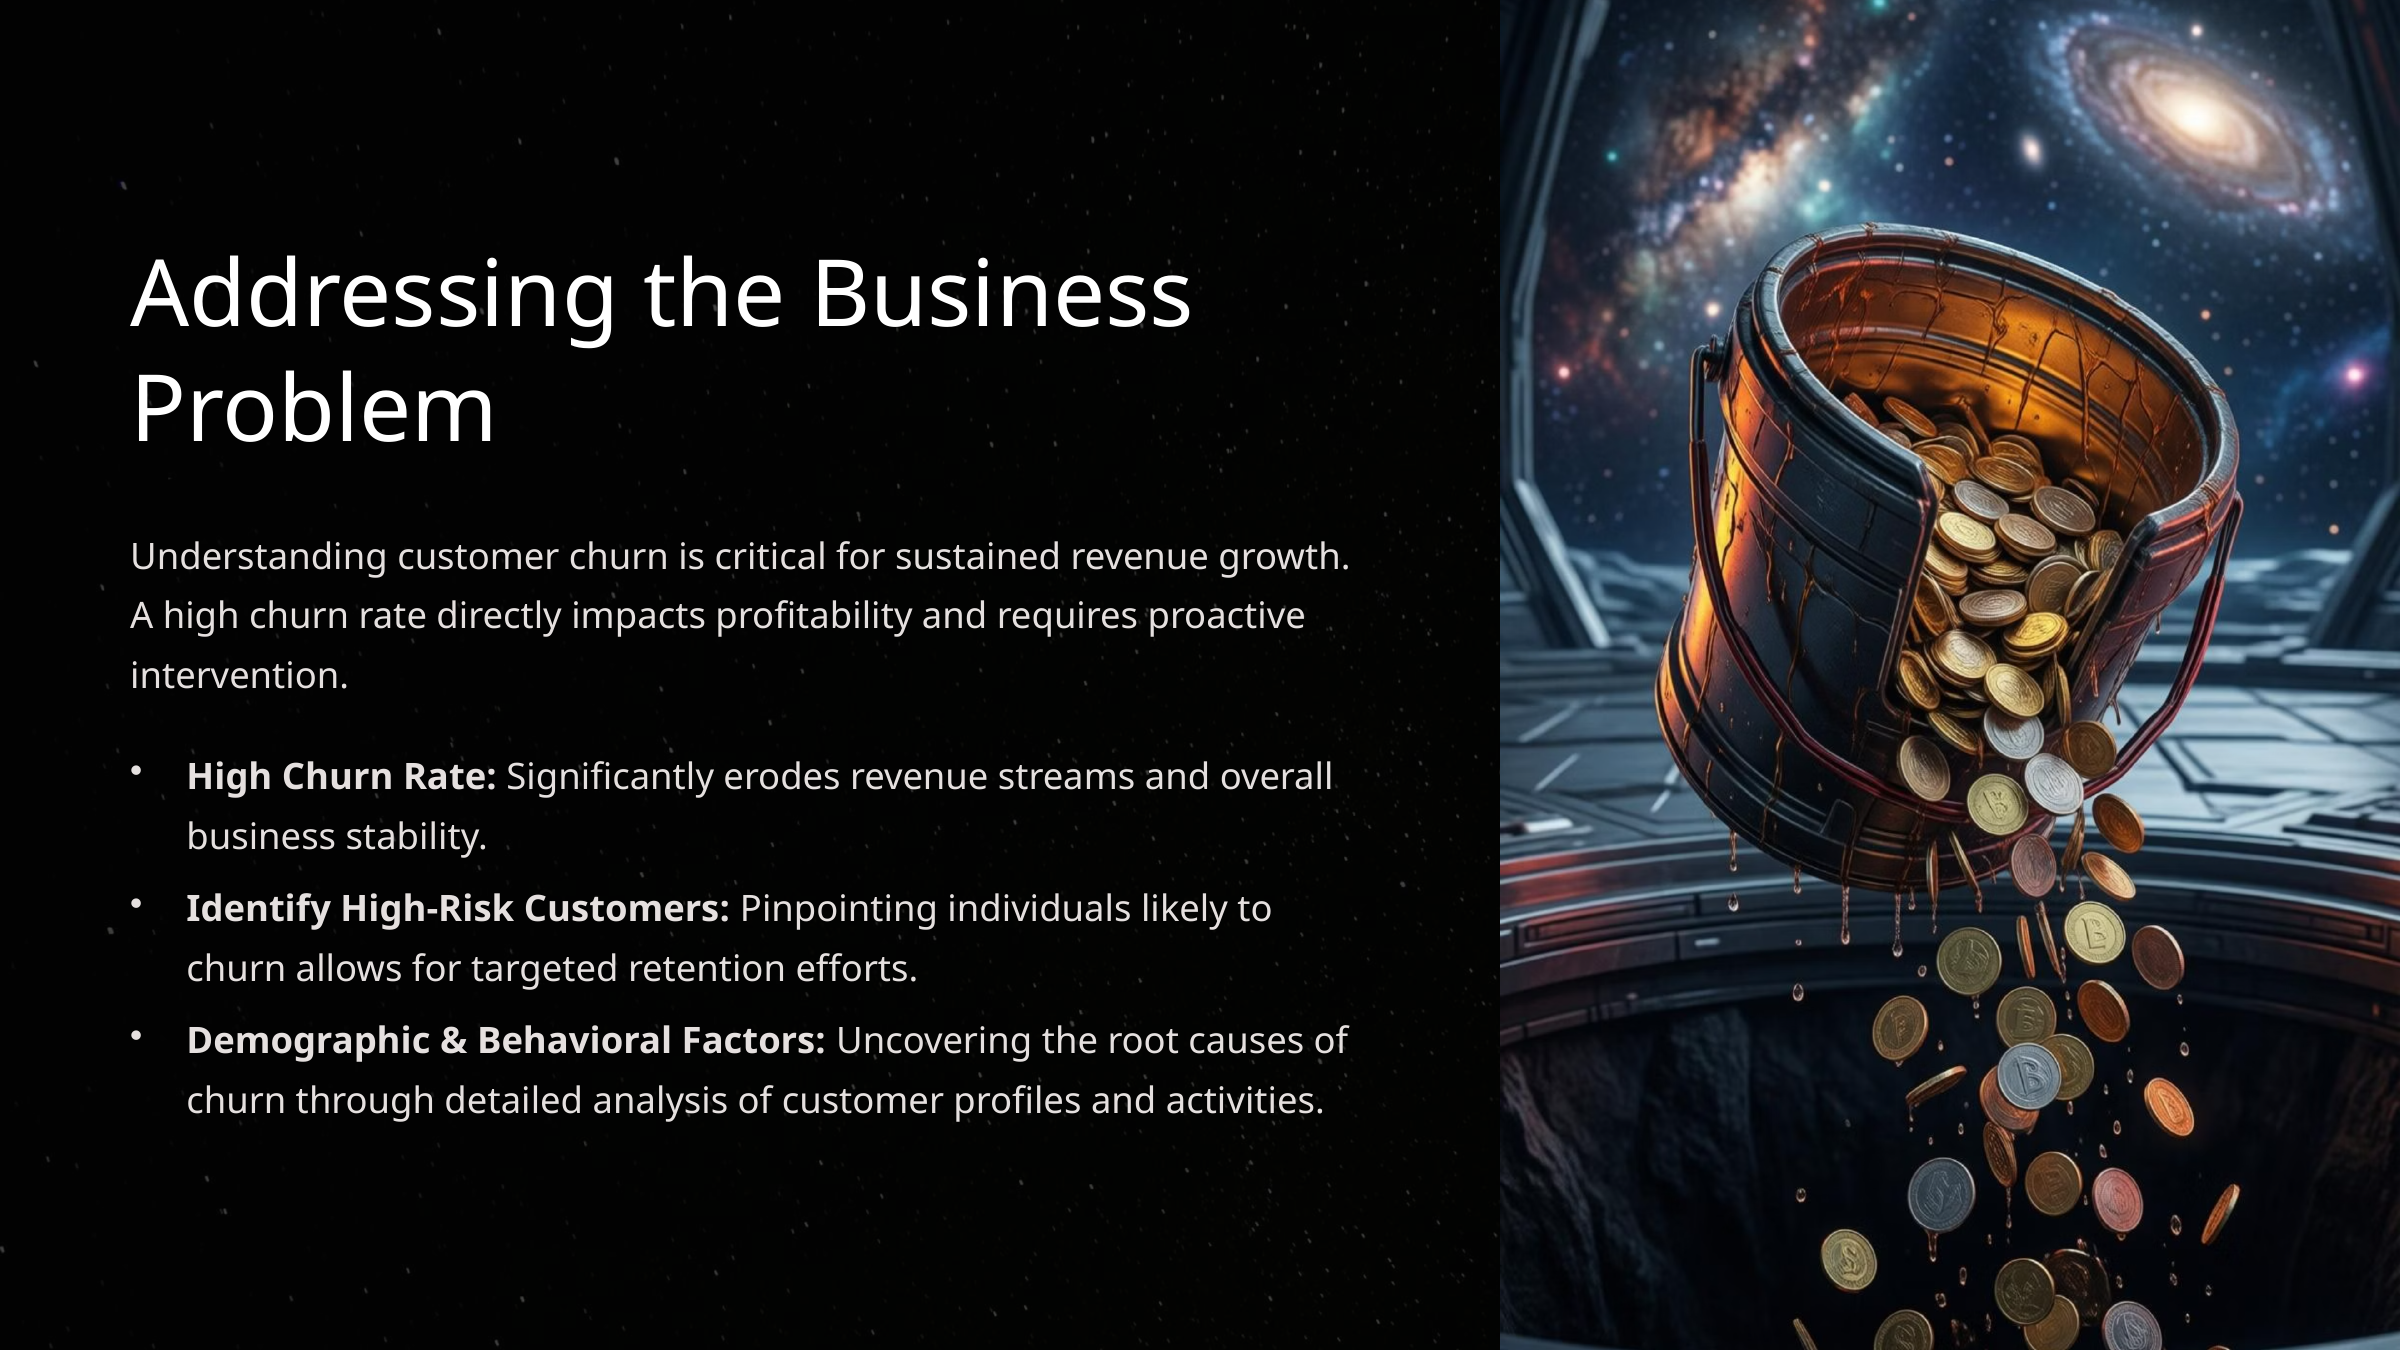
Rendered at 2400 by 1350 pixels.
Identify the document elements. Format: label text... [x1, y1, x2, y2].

picture [0, 0, 2400, 1350]
text_box Demographic & Behavioral Factors: Uncovering the root causes of churn through detailed analysis of customer profiles and activities. [130, 1001, 1370, 1121]
text_box Addressing the Business Problem [130, 228, 1370, 462]
text_box Identify High-Risk Customers: Pinpointing individuals likely to churn allows for targeted retention efforts. [130, 869, 1370, 989]
text_box Understanding customer churn is critical for sustained revenue growth. A high churn rate directly impacts profitability and requires proactive intervention. [130, 517, 1370, 696]
text_box High Churn Rate: Significantly erodes revenue streams and overall business stability. [130, 737, 1370, 857]
